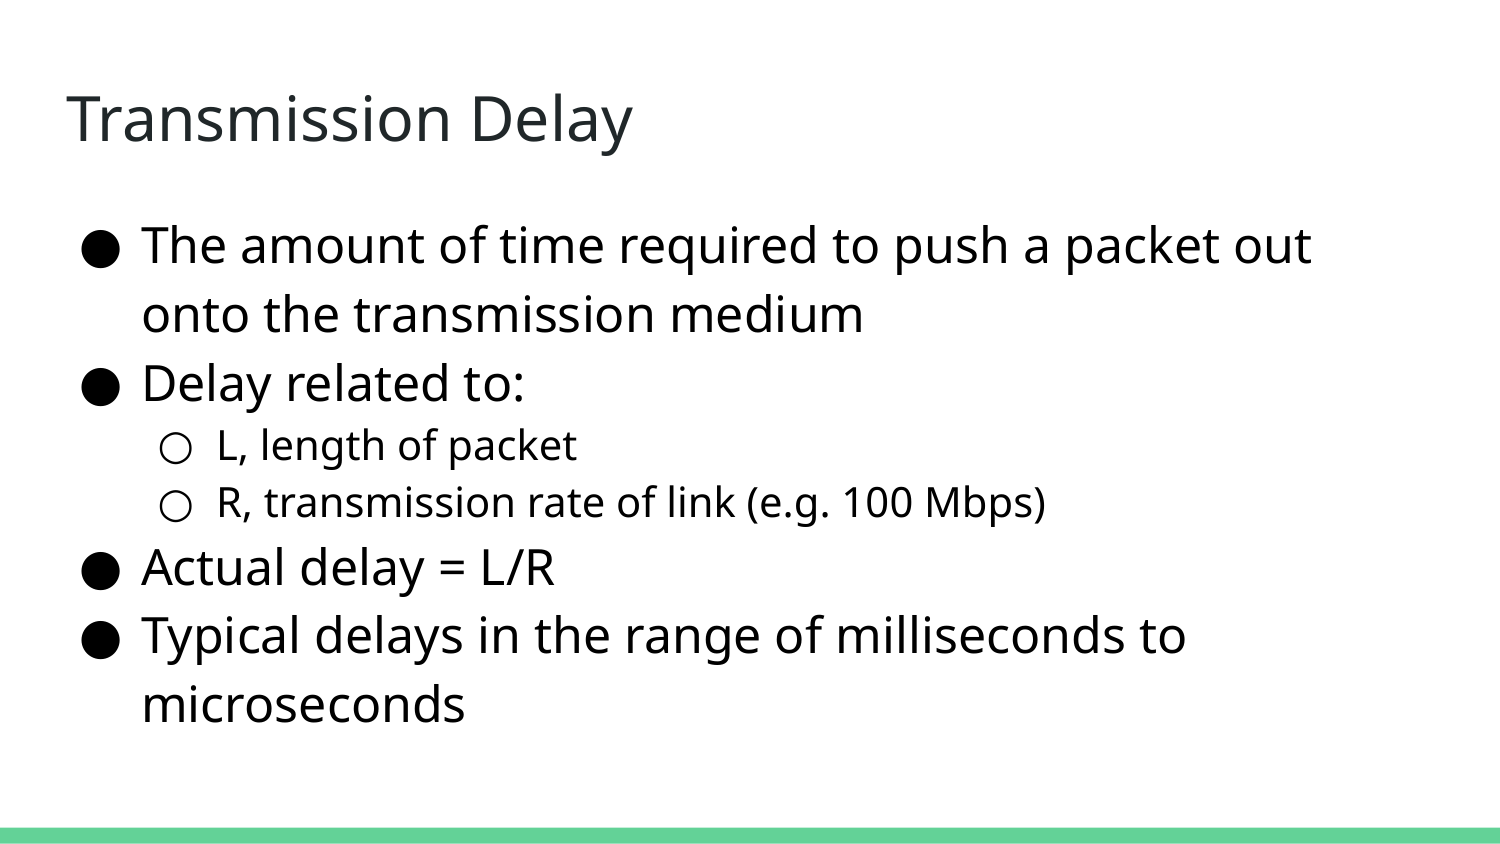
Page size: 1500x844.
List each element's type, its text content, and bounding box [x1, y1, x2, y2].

title Transmission Delay [51, 64, 1449, 167]
list The amount of time required to push a packet out onto the transmission medium Delay related to: L, length of packet R, transmission rate of link (e.g. 100 Mbps) Actual delay = L/R Typical delays in the range of milliseconds to microseconds [51, 189, 1449, 750]
